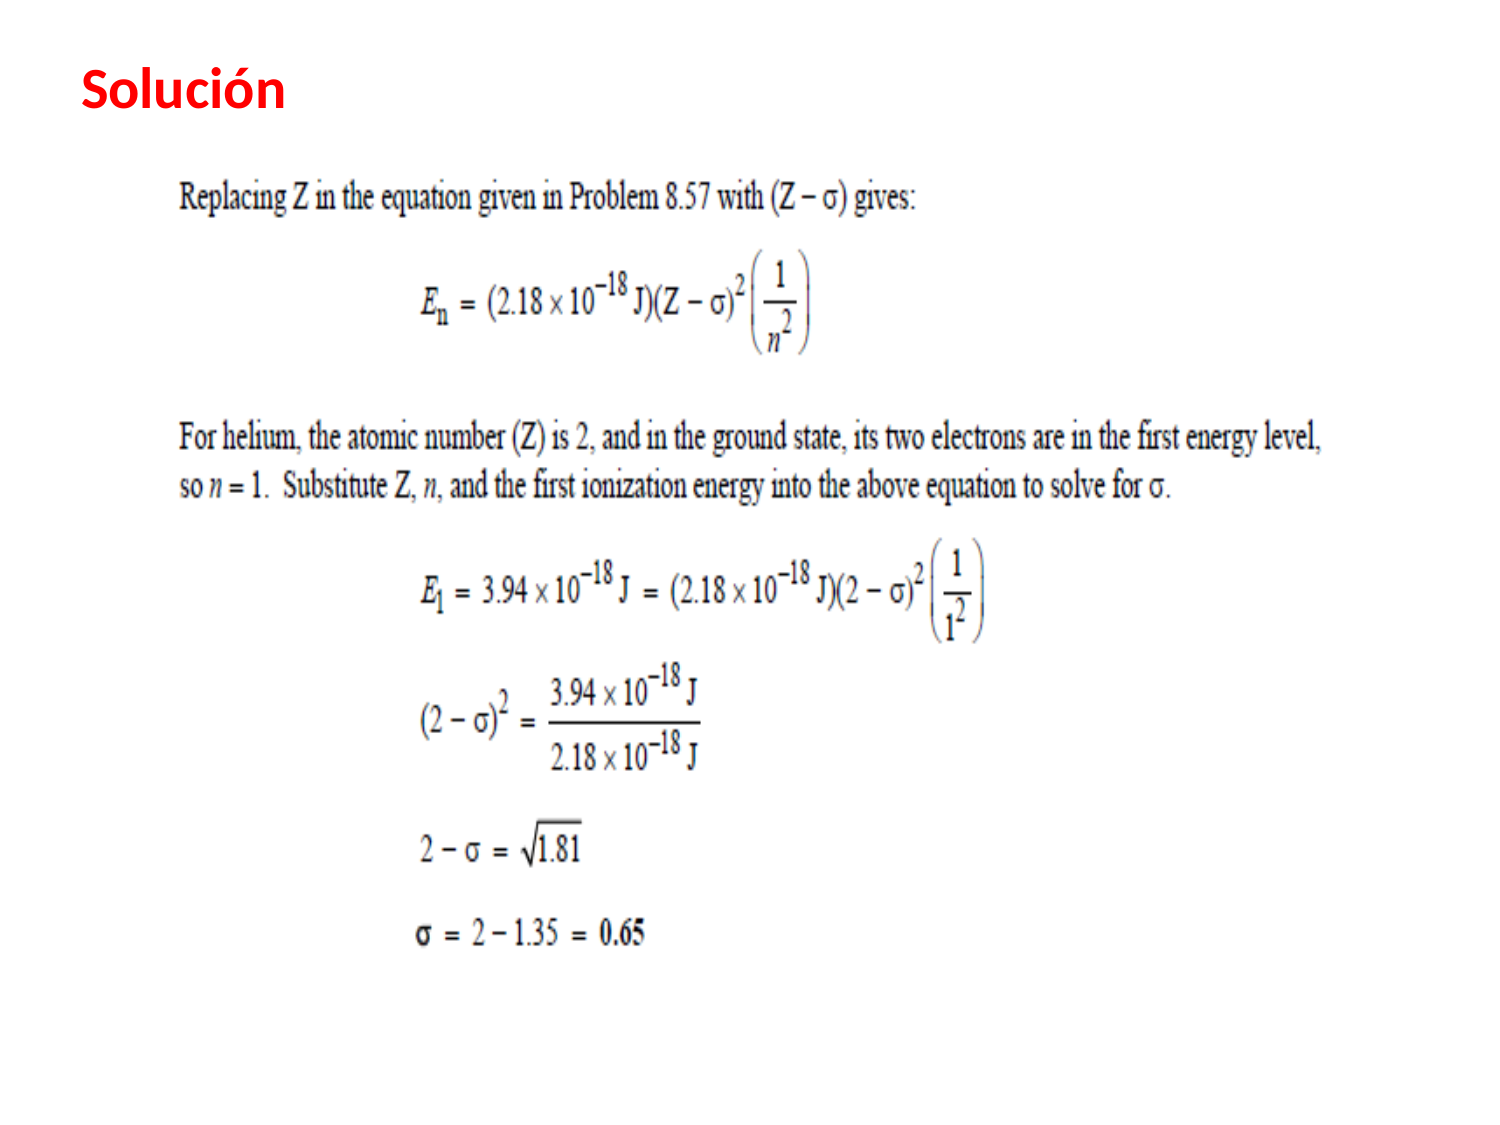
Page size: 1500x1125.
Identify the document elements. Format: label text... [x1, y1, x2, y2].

picture [159, 136, 1353, 1000]
text_box Solución [10, 42, 358, 128]
